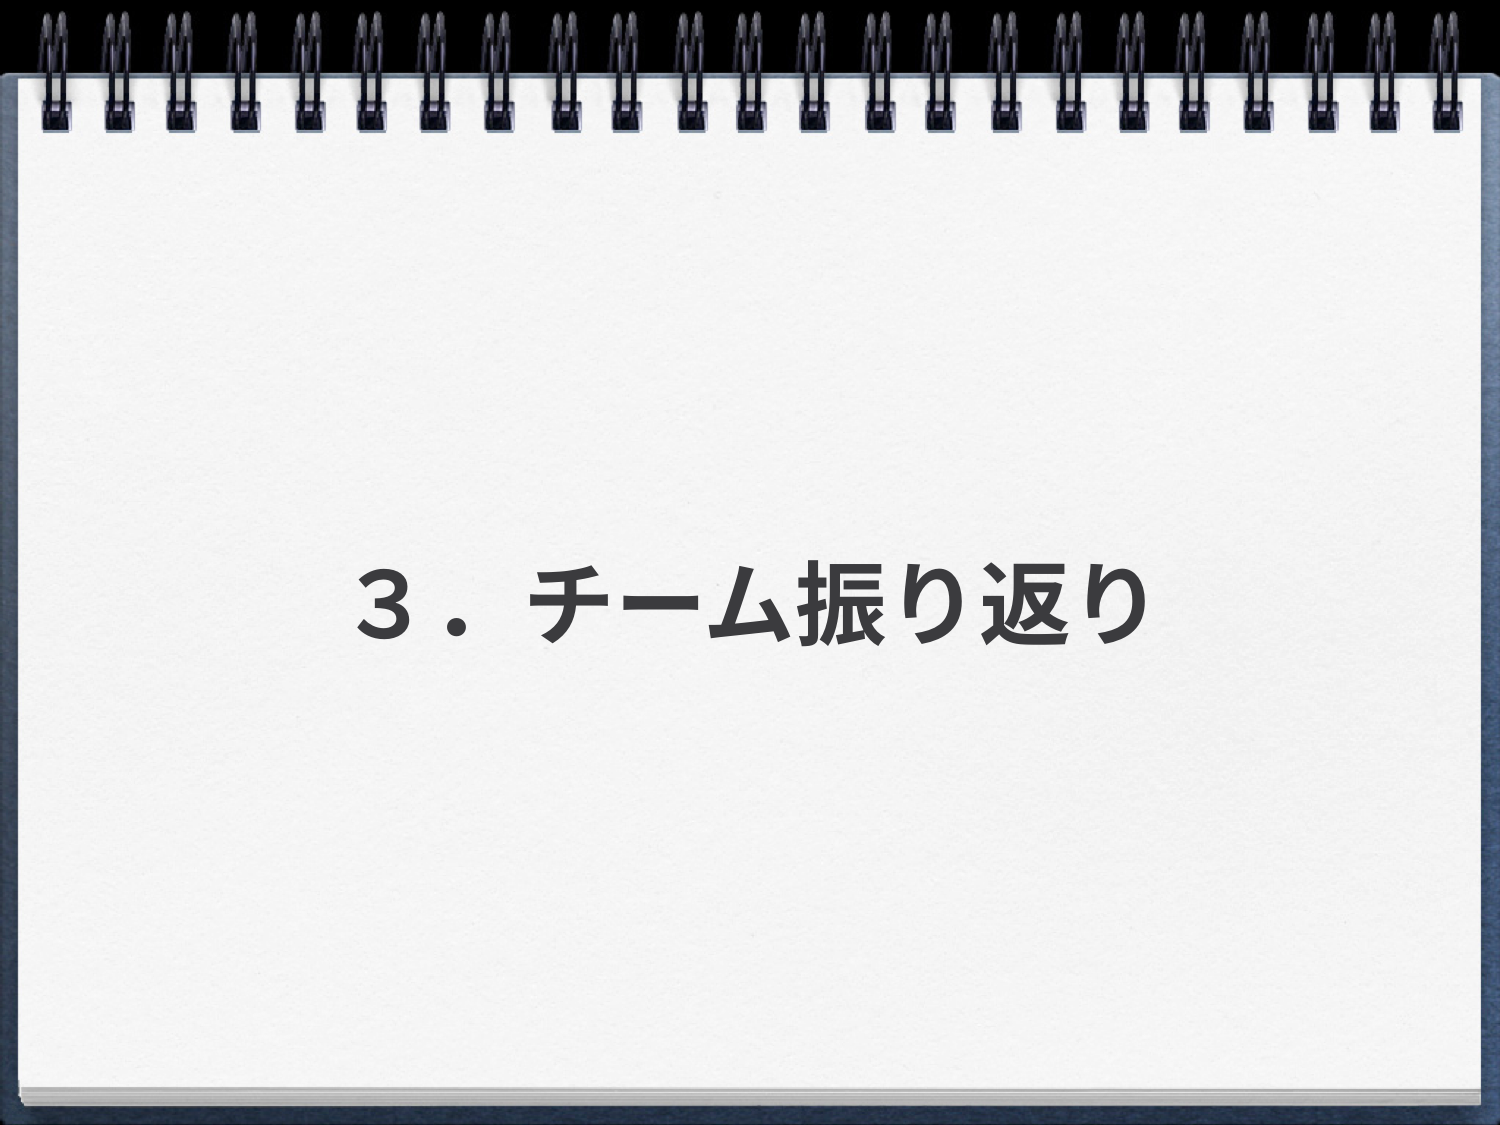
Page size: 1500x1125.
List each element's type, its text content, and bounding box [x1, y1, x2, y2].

title ３．チーム振り返り [76, 196, 1427, 663]
picture [0, 0, 1500, 1125]
